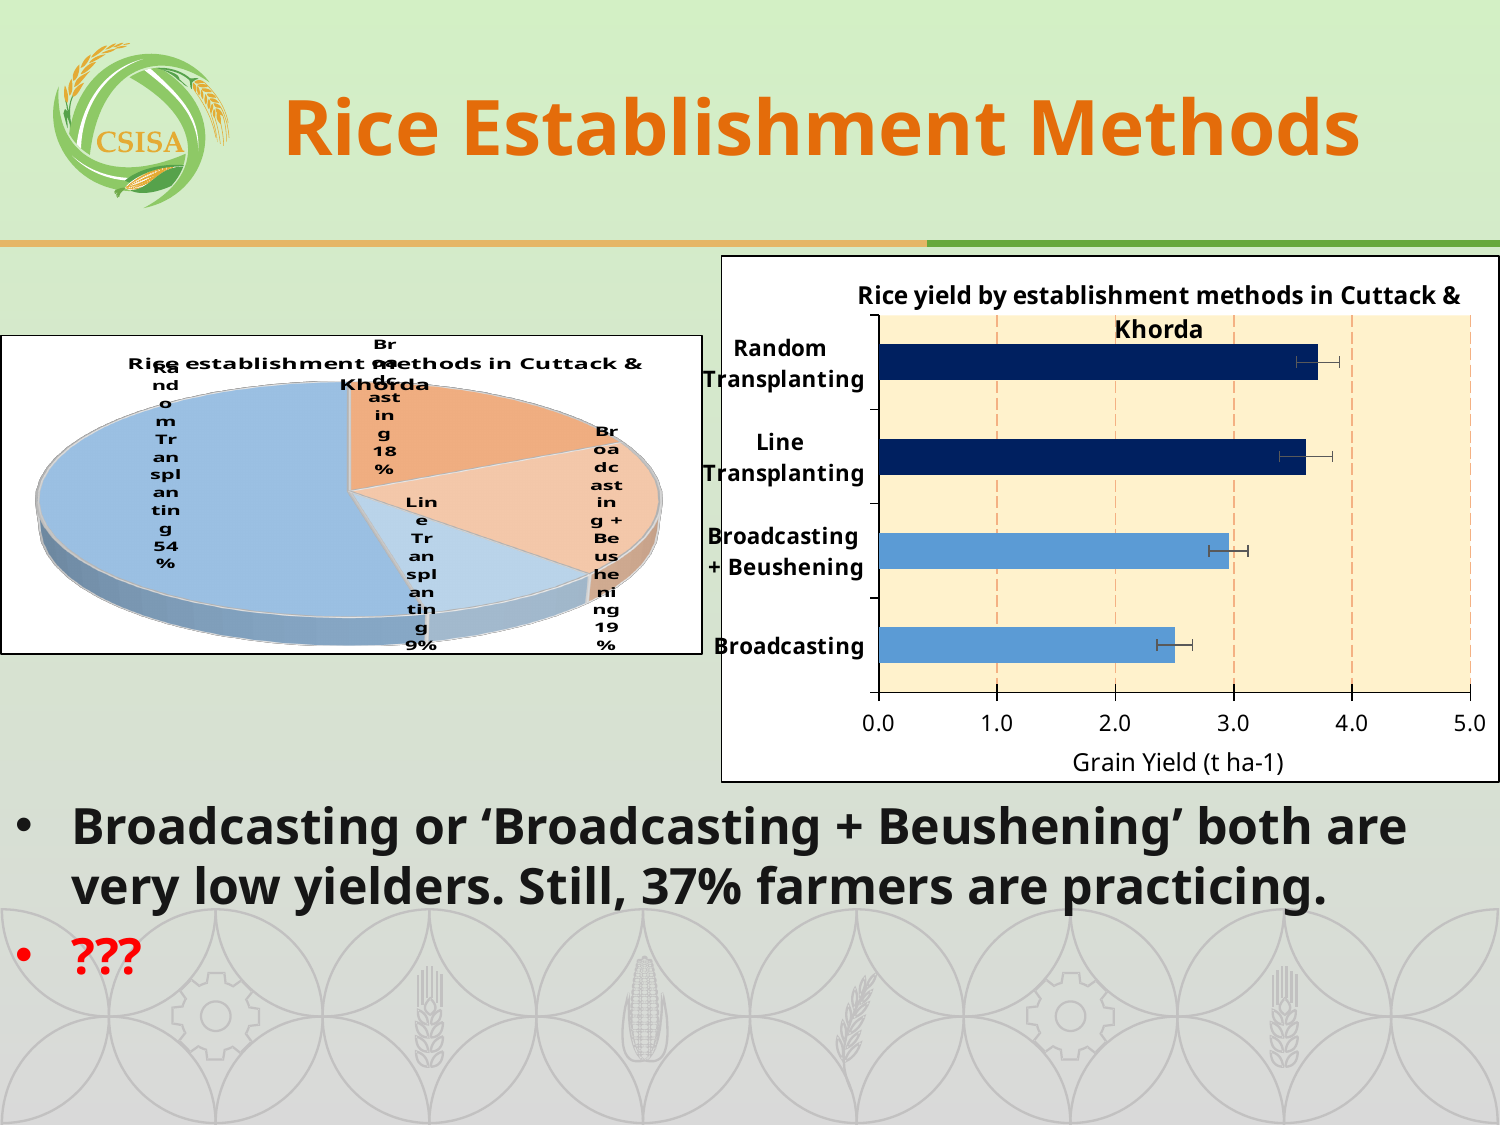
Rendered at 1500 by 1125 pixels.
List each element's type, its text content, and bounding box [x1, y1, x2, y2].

list Broadcasting or ‘Broadcasting + Beushening’ both are very low yielders. Still, 37% farmers are practicing. ??? [0, 793, 1500, 1125]
chart [0, 255, 1500, 788]
title Rice Establishment Methods [266, 30, 1411, 219]
